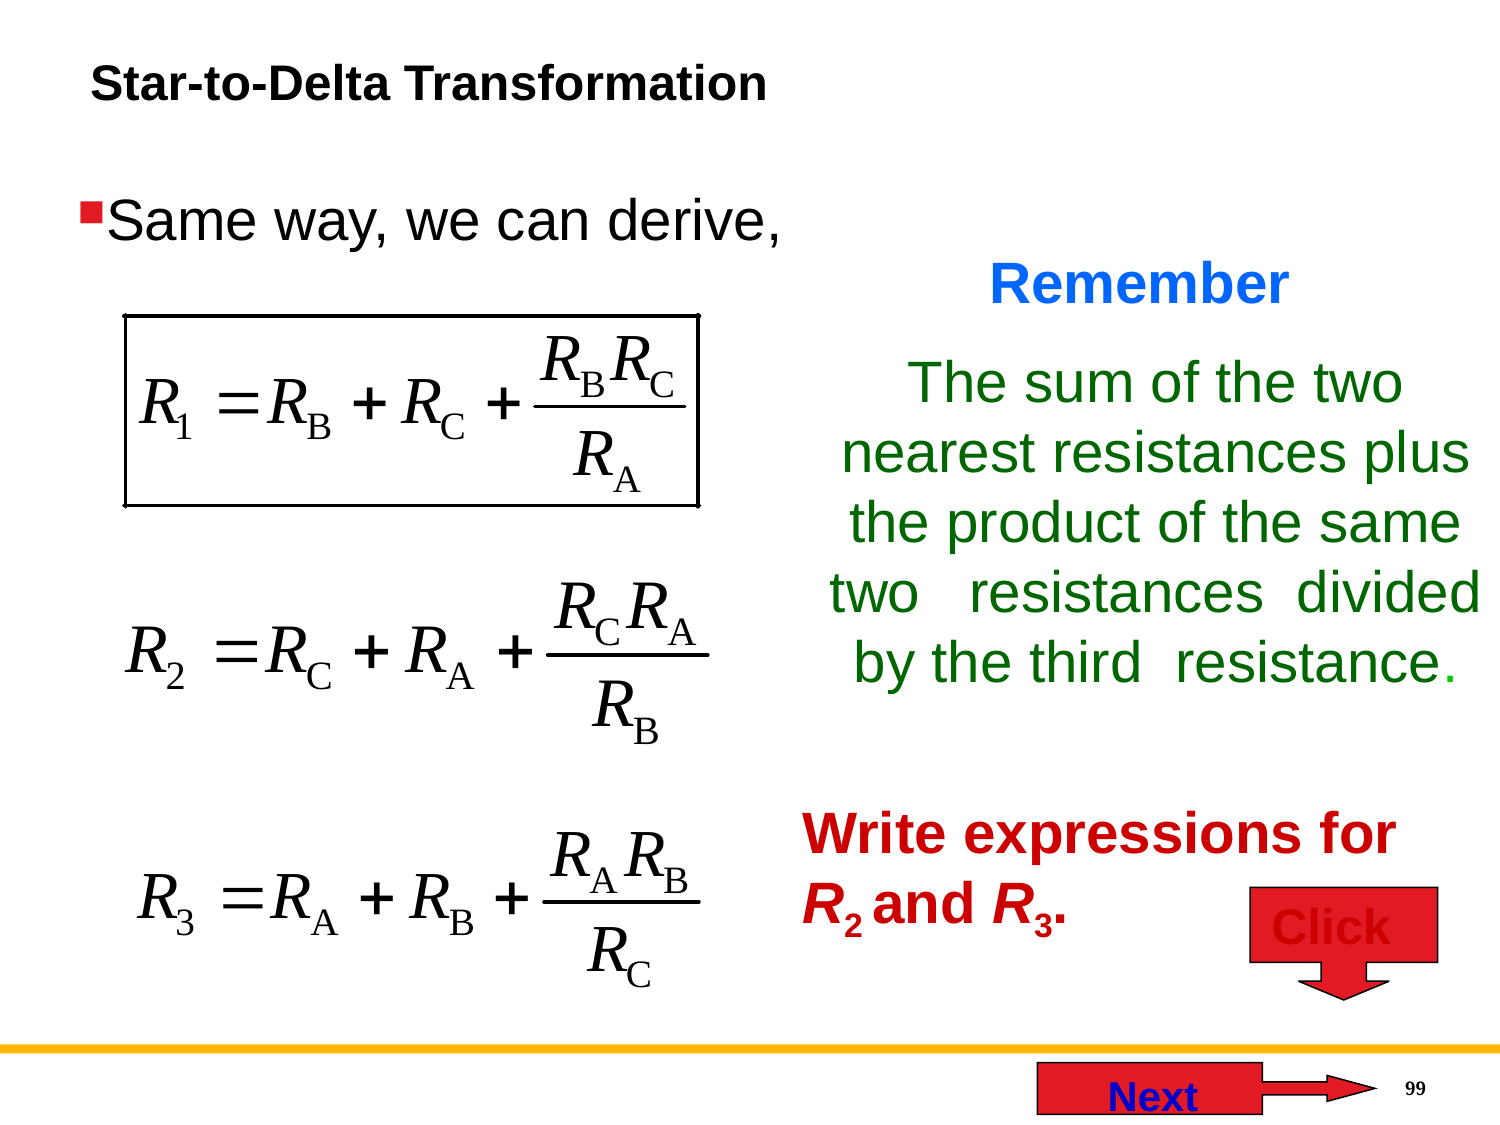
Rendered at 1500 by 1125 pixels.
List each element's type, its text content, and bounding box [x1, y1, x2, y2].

text_box Write expressions for R2 and R3. [787, 787, 1438, 952]
title Star-to-Delta Transformation [75, 50, 1425, 237]
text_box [1249, 887, 1438, 1000]
text_box Same way, we can derive, [62, 174, 1000, 260]
slide_number 99 [1375, 1071, 1442, 1109]
text_box Remember The sum of the two nearest resistances plus the product of the same two resistances divided by the third resistance. [812, 237, 1500, 702]
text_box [112, 562, 725, 760]
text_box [1037, 1062, 1375, 1125]
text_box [112, 299, 713, 519]
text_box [124, 812, 713, 1003]
